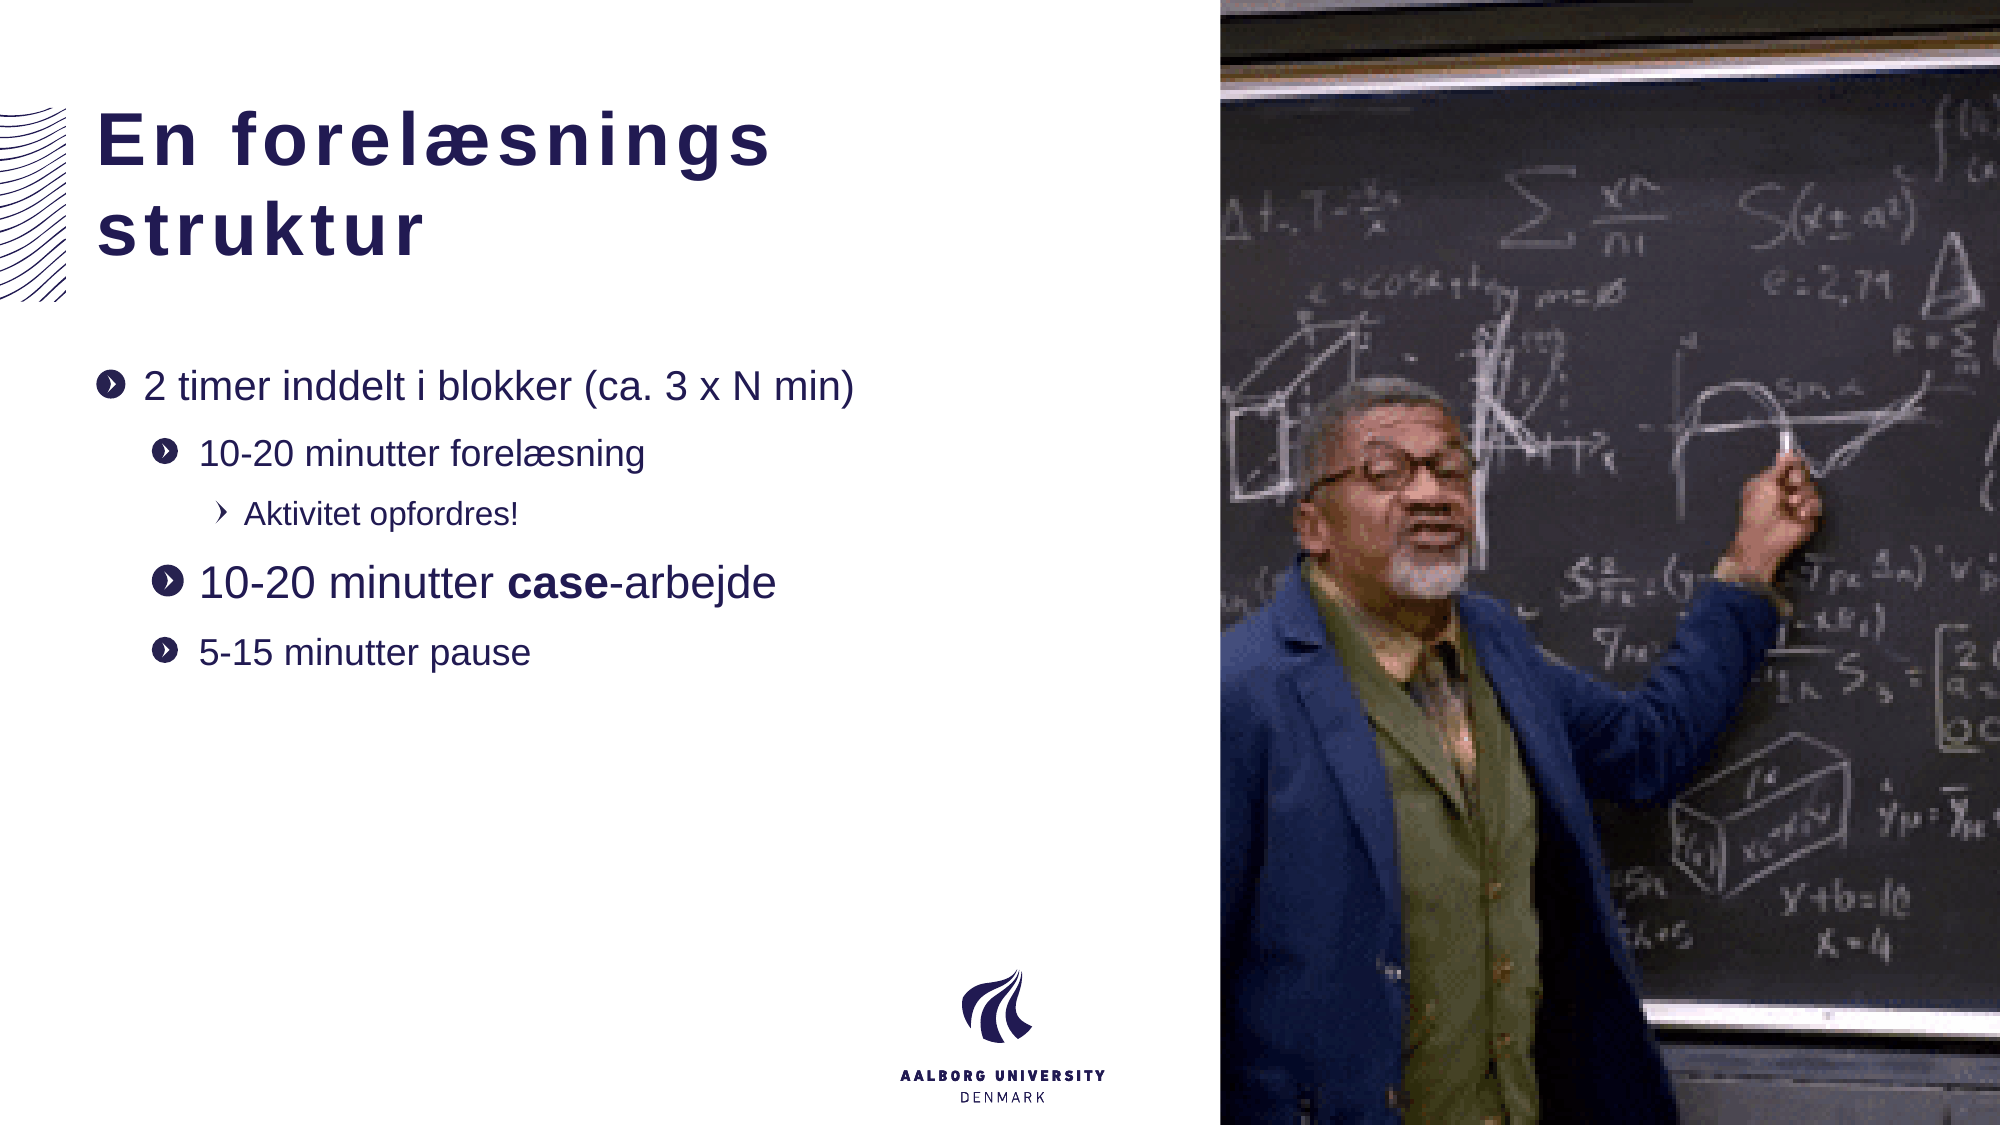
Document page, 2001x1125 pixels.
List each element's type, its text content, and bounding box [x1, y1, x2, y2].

picture [1220, 0, 2000, 1125]
title En forelæsnings struktur [96, 58, 833, 325]
list 2 timer inddelt i blokker (ca. 3 x N min) 10-20 minutter forelæsning Aktivitet opfordres! 10-20 minutter case-arbejde 5-15 minutter pause [96, 351, 925, 968]
